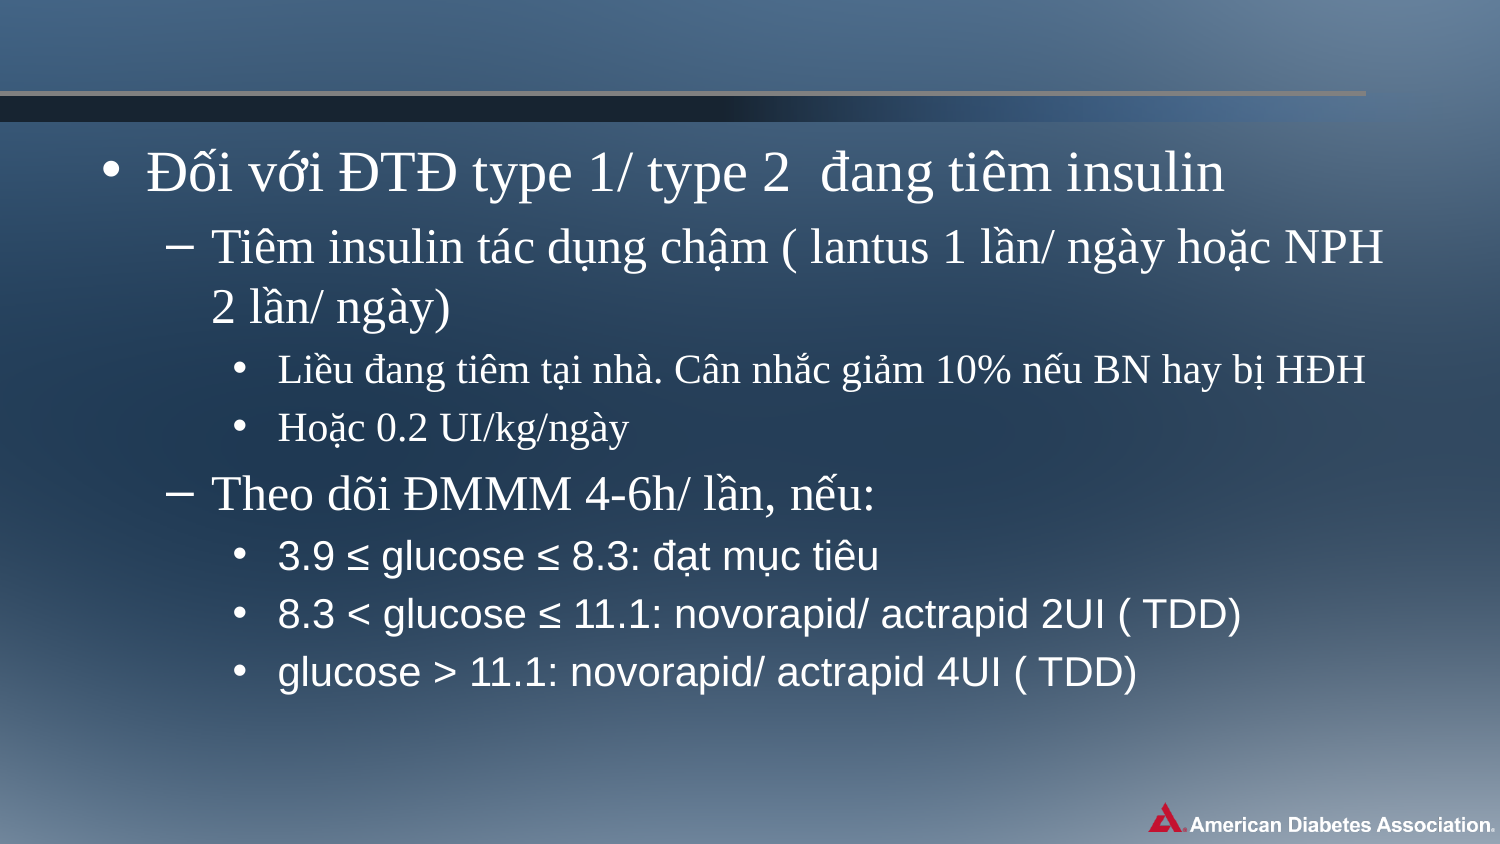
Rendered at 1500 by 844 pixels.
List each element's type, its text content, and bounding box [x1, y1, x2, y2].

list Đối với ĐTĐ type 1/ type 2 đang tiêm insulin Tiêm insulin tác dụng chậm ( lantus 1 lần/ ngày hoặc NPH 2 lần/ ngày) Liều đang tiêm tại nhà. Cân nhắc giảm 10% nếu BN hay bị HĐH Hoặc 0.2 UI/kg/ngày Theo dõi ĐMMM 4-6h/ lần, nếu: 3.9 ≤ glucose ≤ 8.3: đạt mục tiêu 8.3 < glucose ≤ 11.1: novorapid/ actrapid 2UI ( TDD) glucose > 11.1: novorapid/ actrapid 4UI ( TDD) [75, 126, 1425, 755]
picture [0, 0, 1500, 844]
